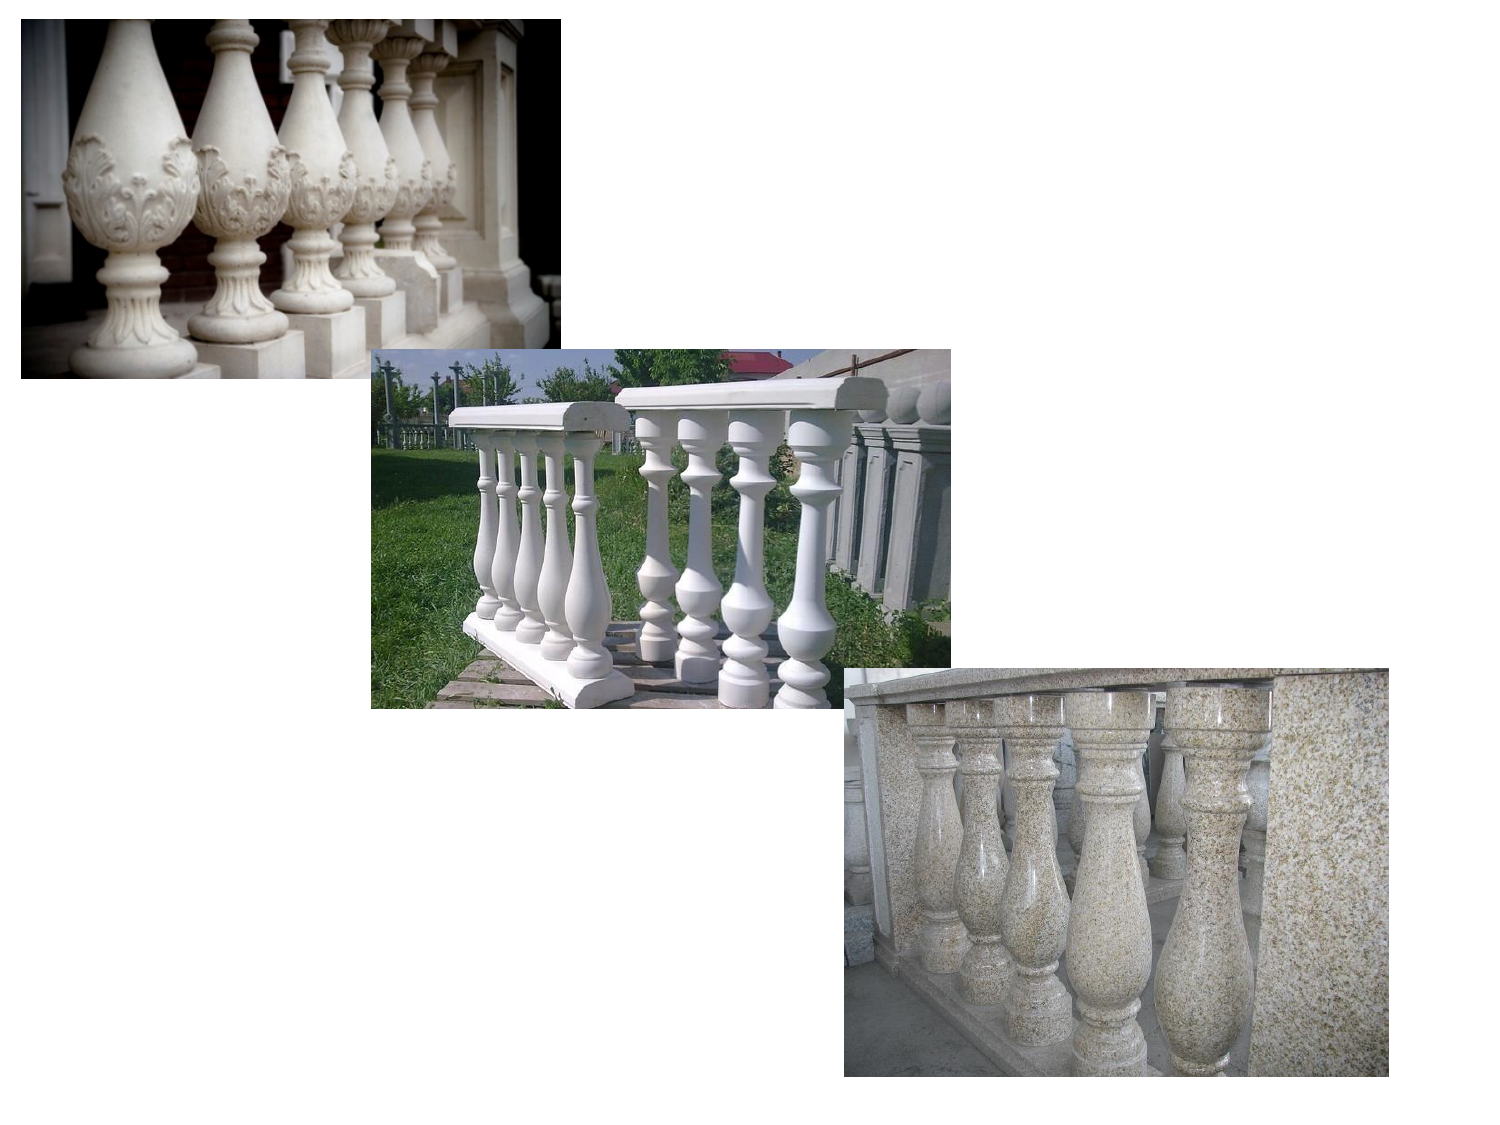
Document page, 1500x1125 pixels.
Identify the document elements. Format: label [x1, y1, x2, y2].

picture [21, 18, 1389, 1078]
